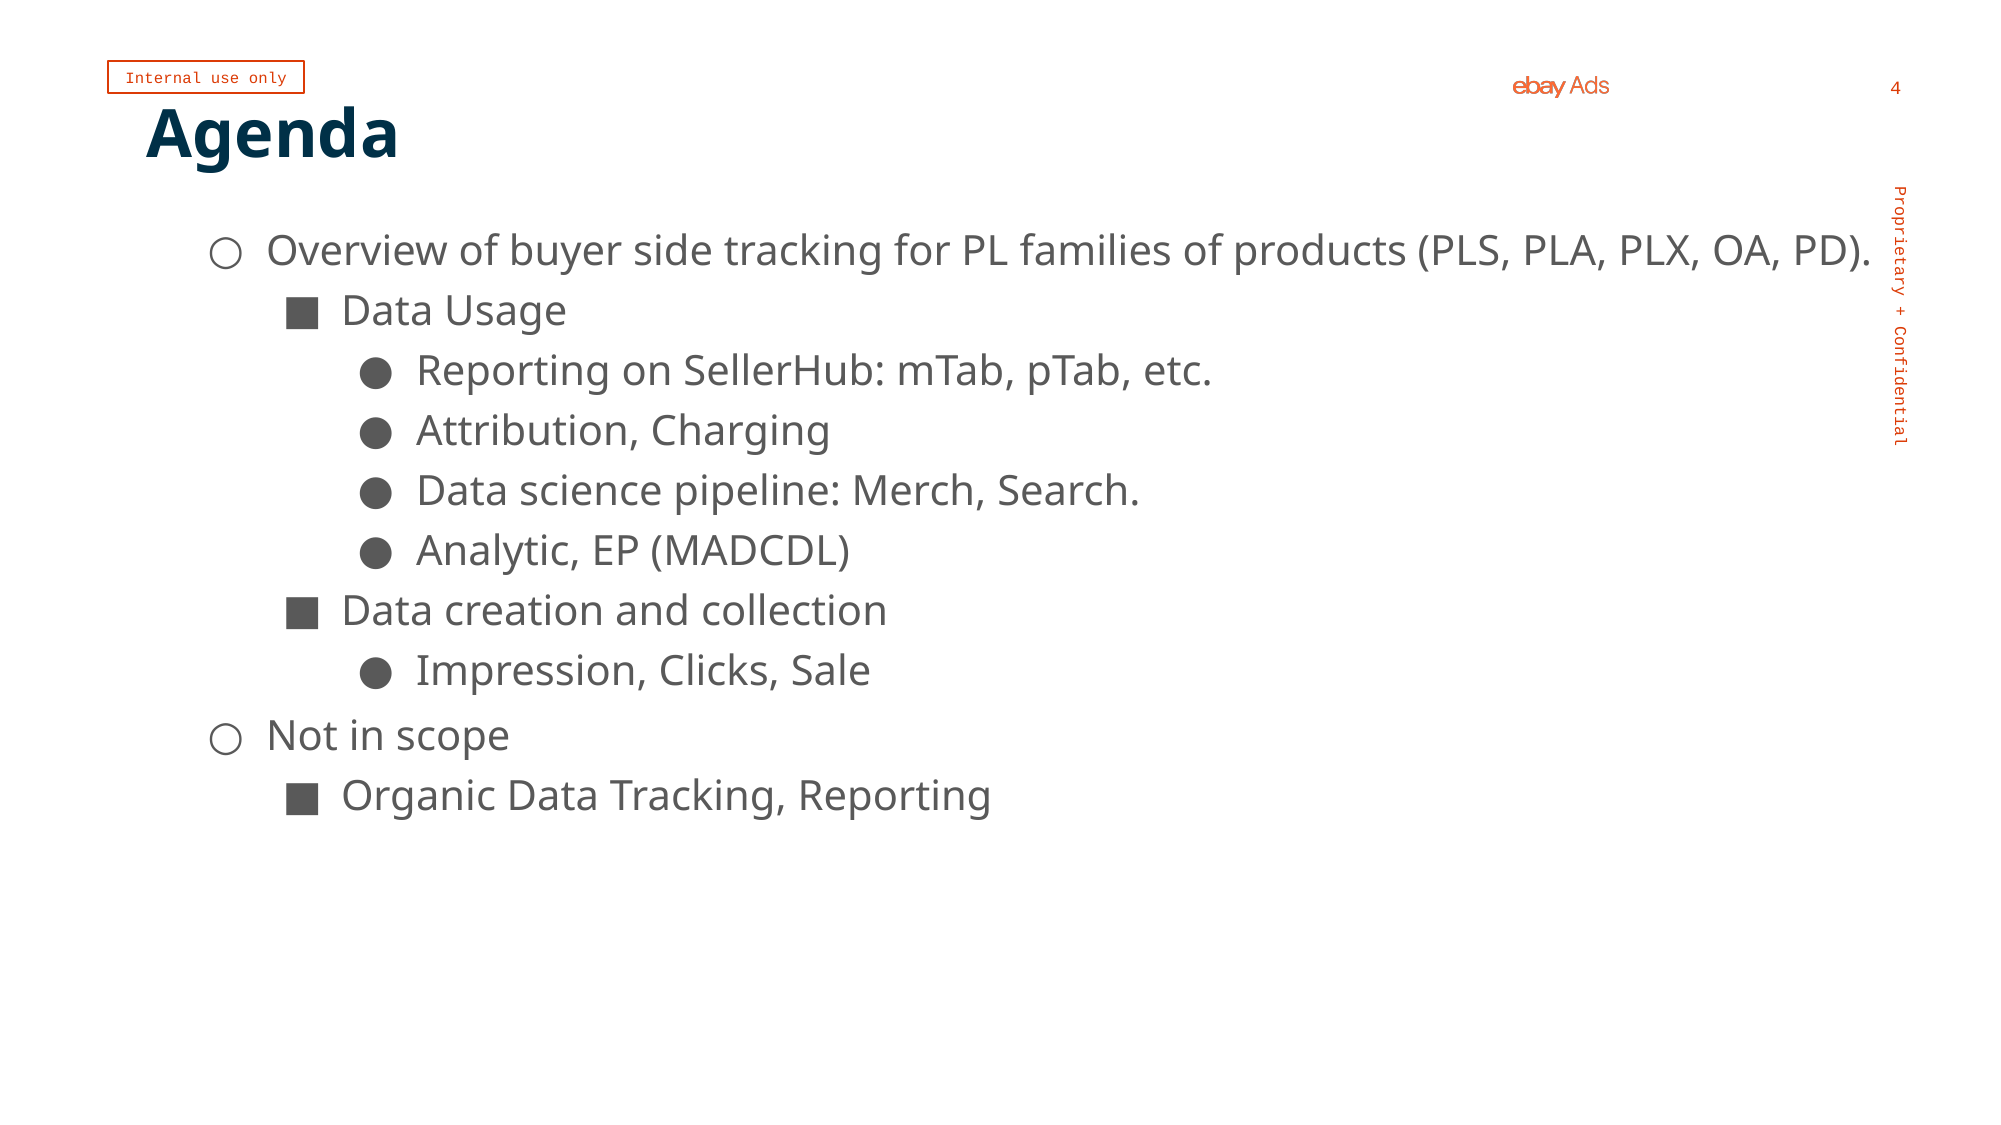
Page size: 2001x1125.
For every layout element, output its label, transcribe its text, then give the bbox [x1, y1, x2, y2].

picture [1513, 76, 1609, 98]
list Overview of buyer side tracking for PL families of products (PLS, PLA, PLX, OA, PD). Data Usage Reporting on SellerHub: mTab, pTab, etc. Attribution, Charging Data science pipeline: Merch, Search. Analytic, EP (MADCDL) Data creation and collection Impression, Clicks, Sale Not in scope Organic Data Tracking, Reporting [116, 208, 1884, 1068]
title Agenda [146, 52, 1177, 208]
slide_number ‹#› [1890, 66, 1984, 98]
